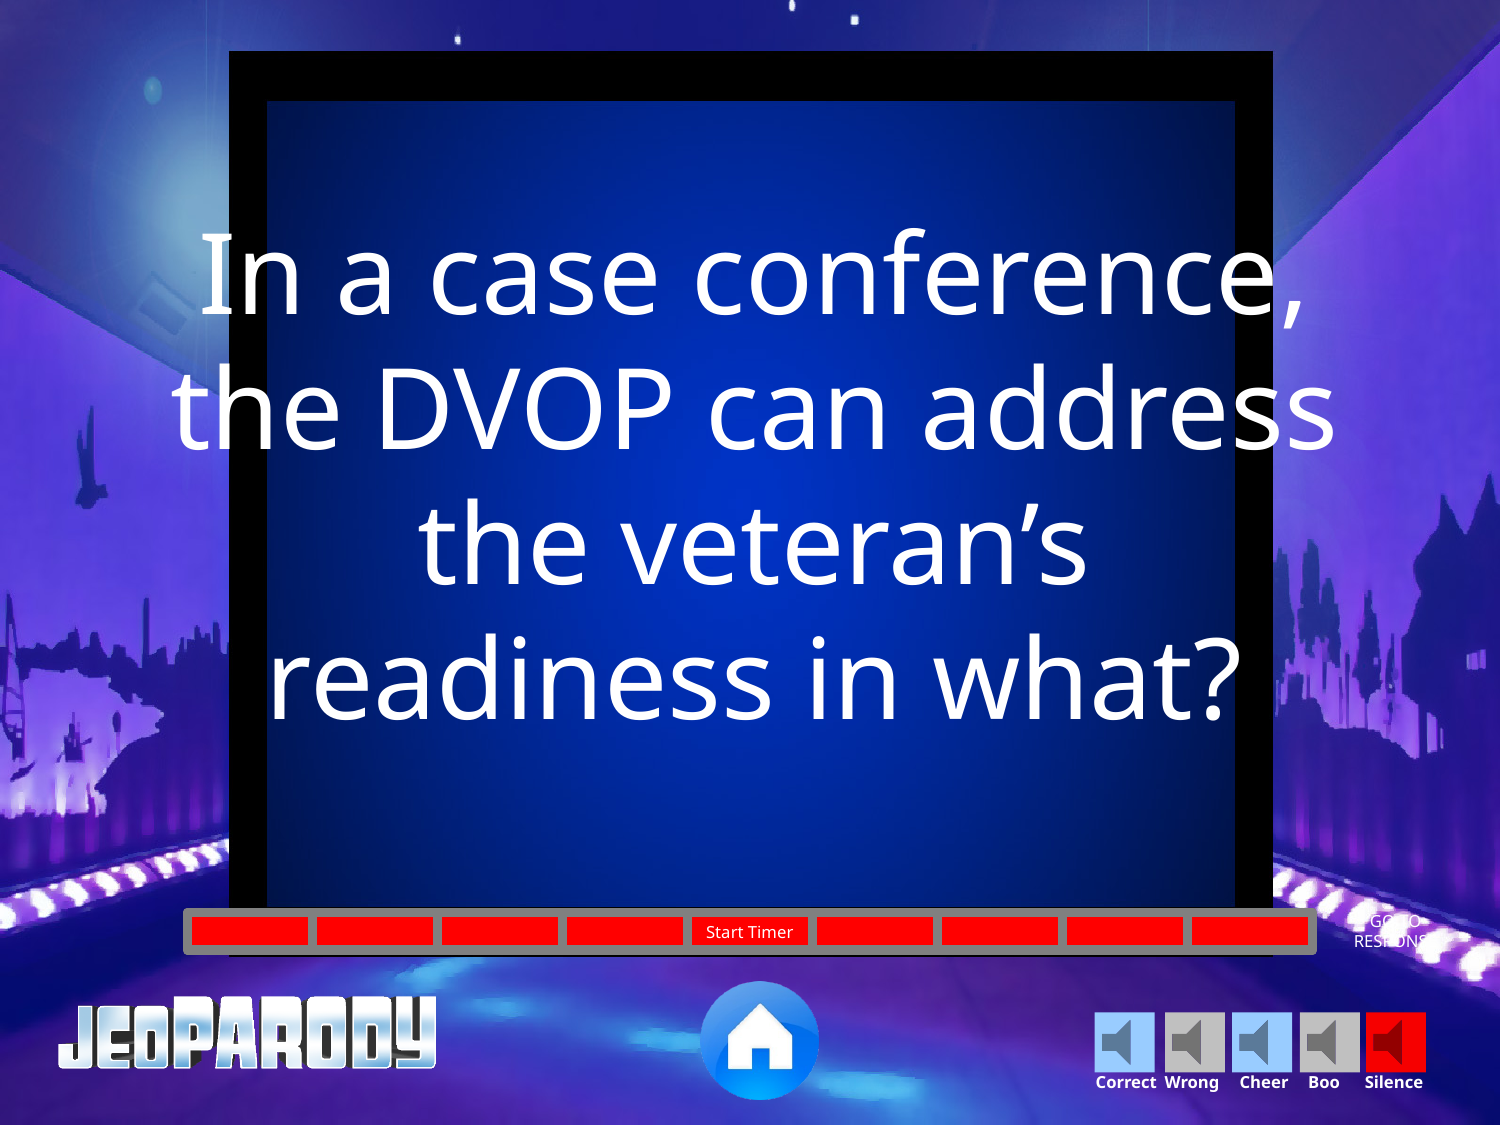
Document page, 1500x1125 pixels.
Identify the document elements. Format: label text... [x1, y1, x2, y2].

picture [0, 0, 1500, 1125]
text_box In a case conference, the DVOP can address the veteran’s readiness in what? [133, 194, 1375, 750]
